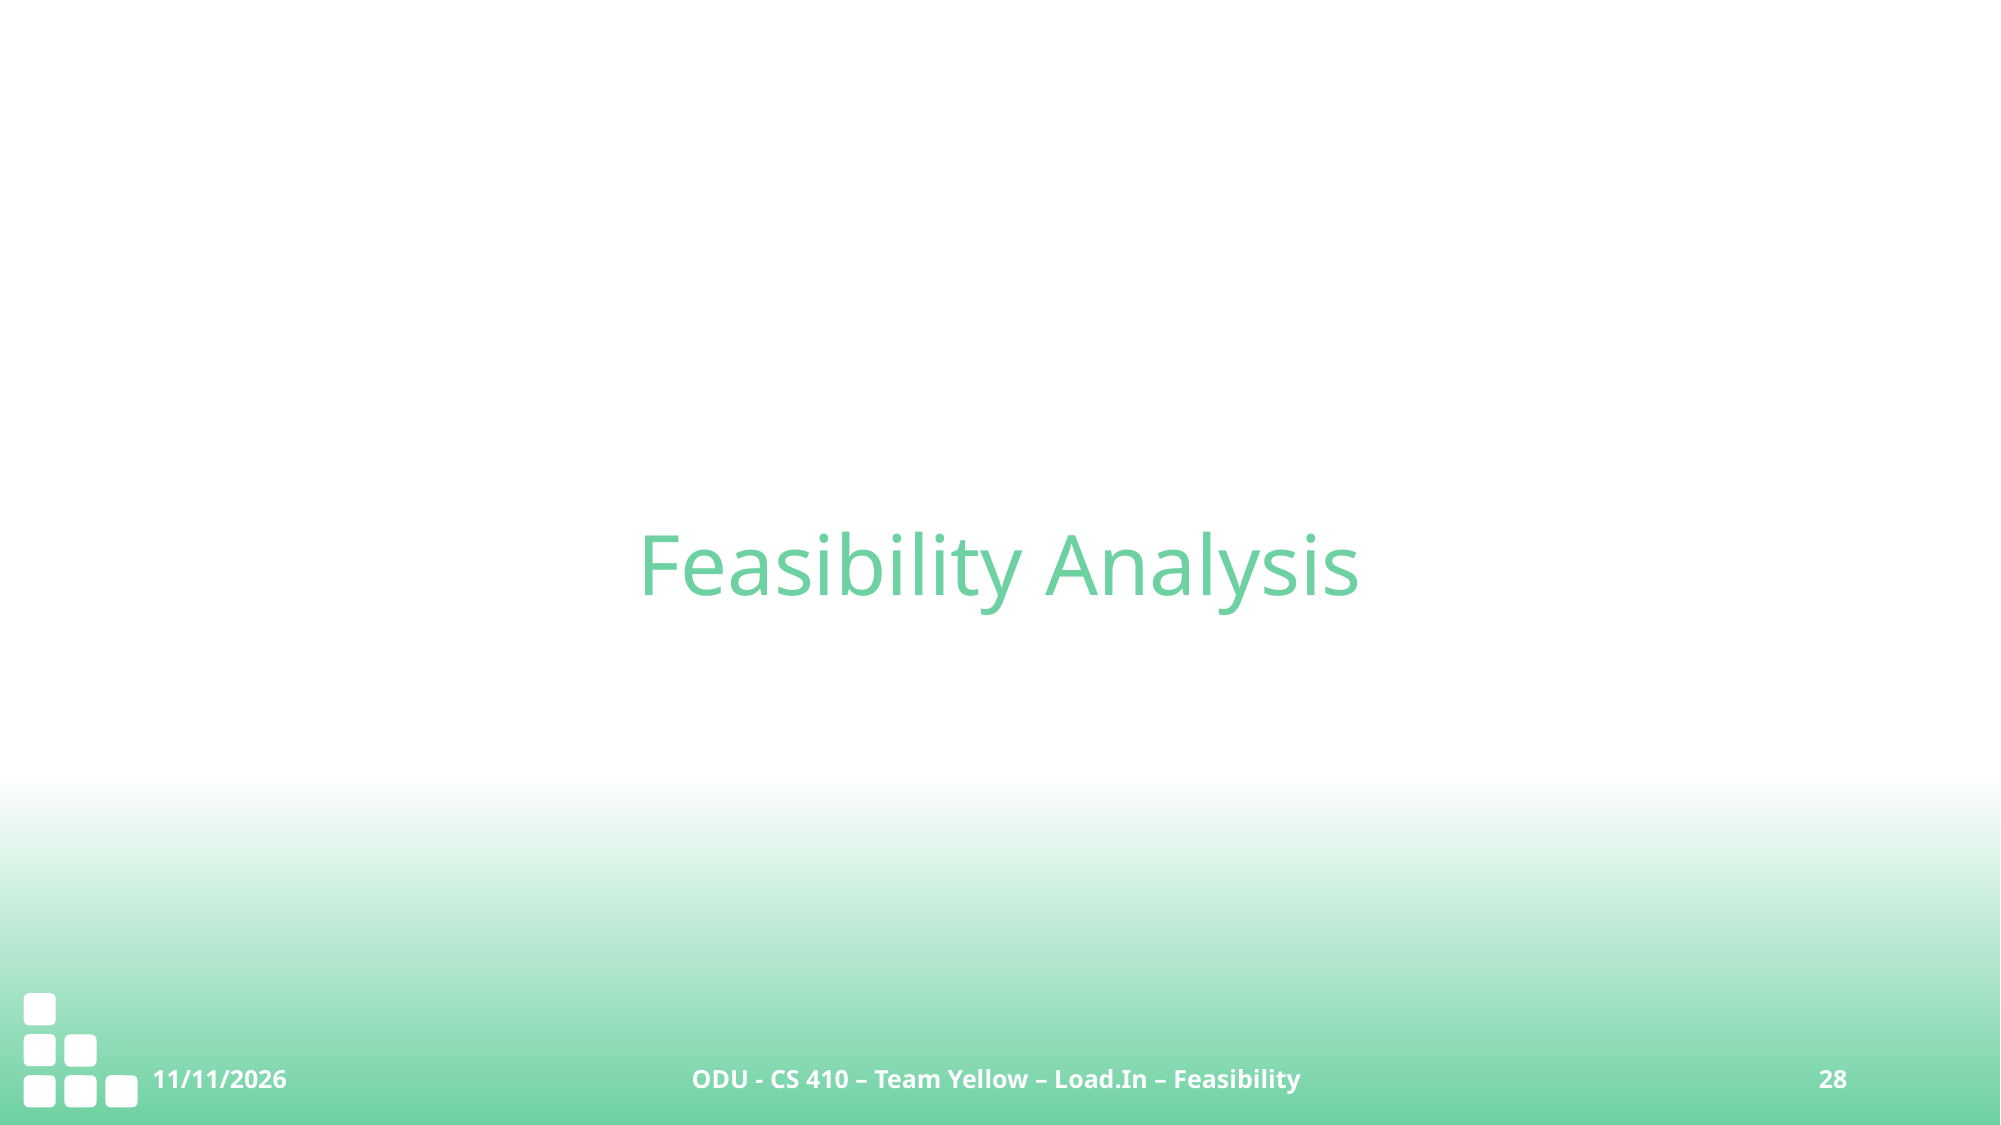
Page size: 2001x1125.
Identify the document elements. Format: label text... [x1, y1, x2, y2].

title Feasibility Analysis [137, 503, 1863, 622]
slide_number 28 [1412, 1035, 1863, 1125]
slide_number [137, 1035, 588, 1125]
footer ODU - CS 410 – Team Yellow – Load.In – Feasibility [662, 1035, 1338, 1125]
